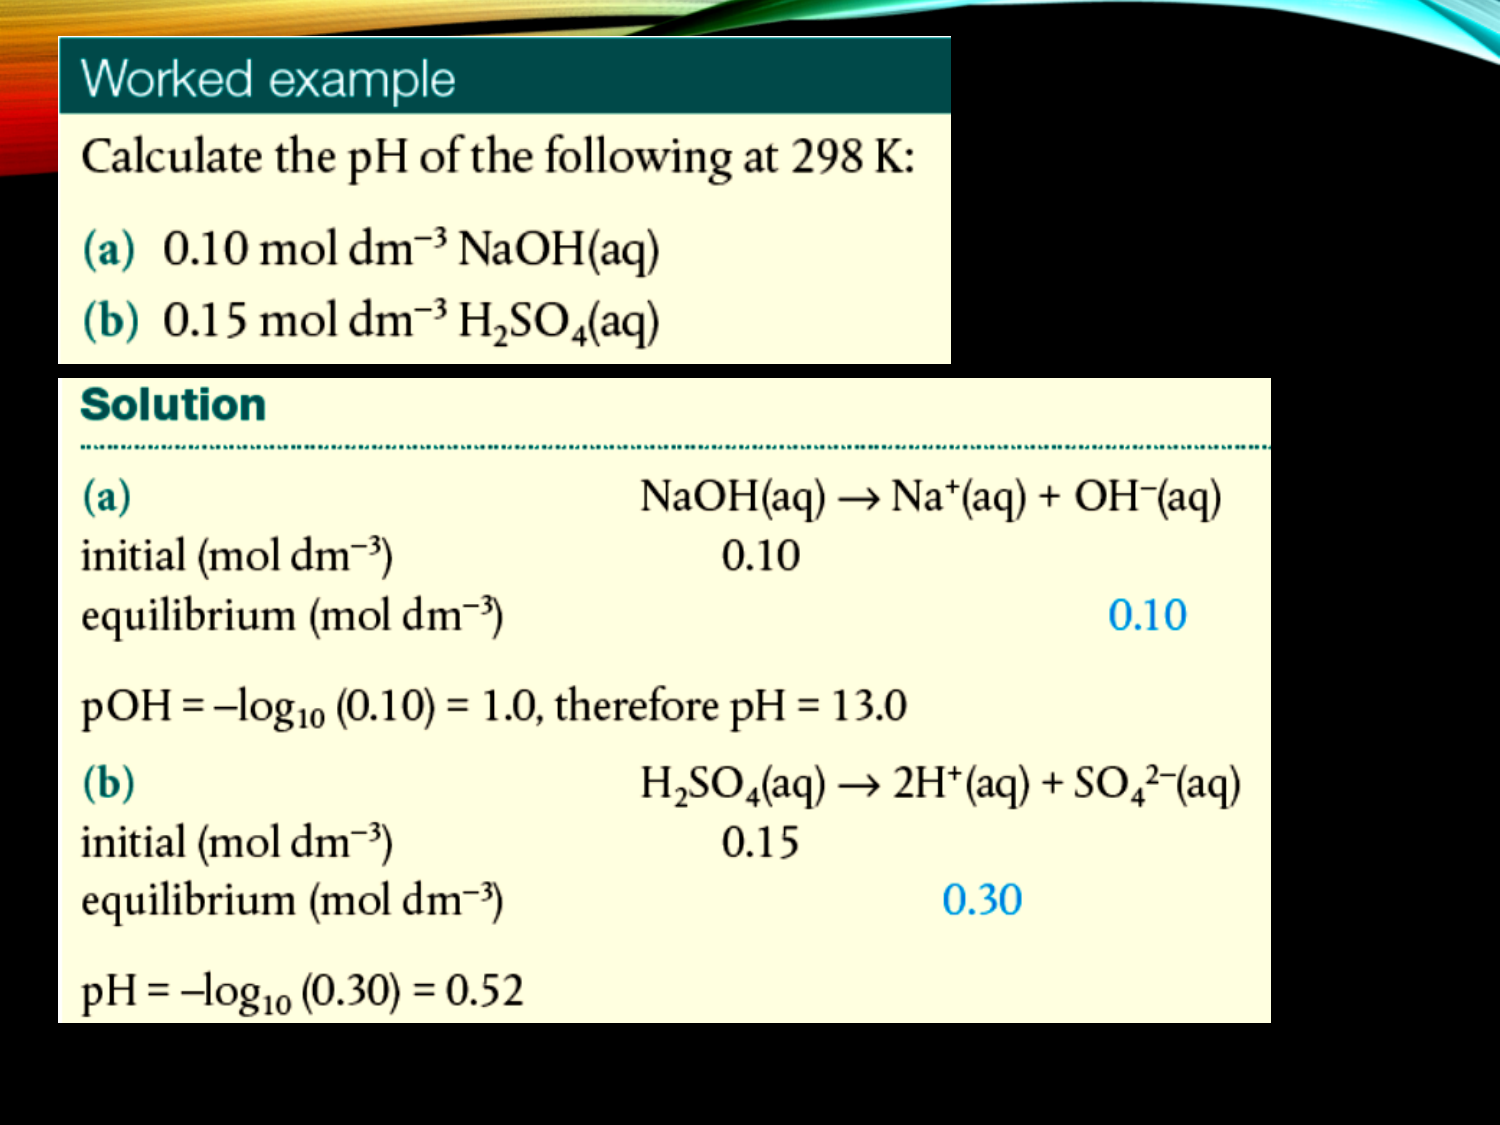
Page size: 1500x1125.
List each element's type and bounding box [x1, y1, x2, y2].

picture [0, 0, 1500, 364]
picture [57, 377, 1272, 1024]
